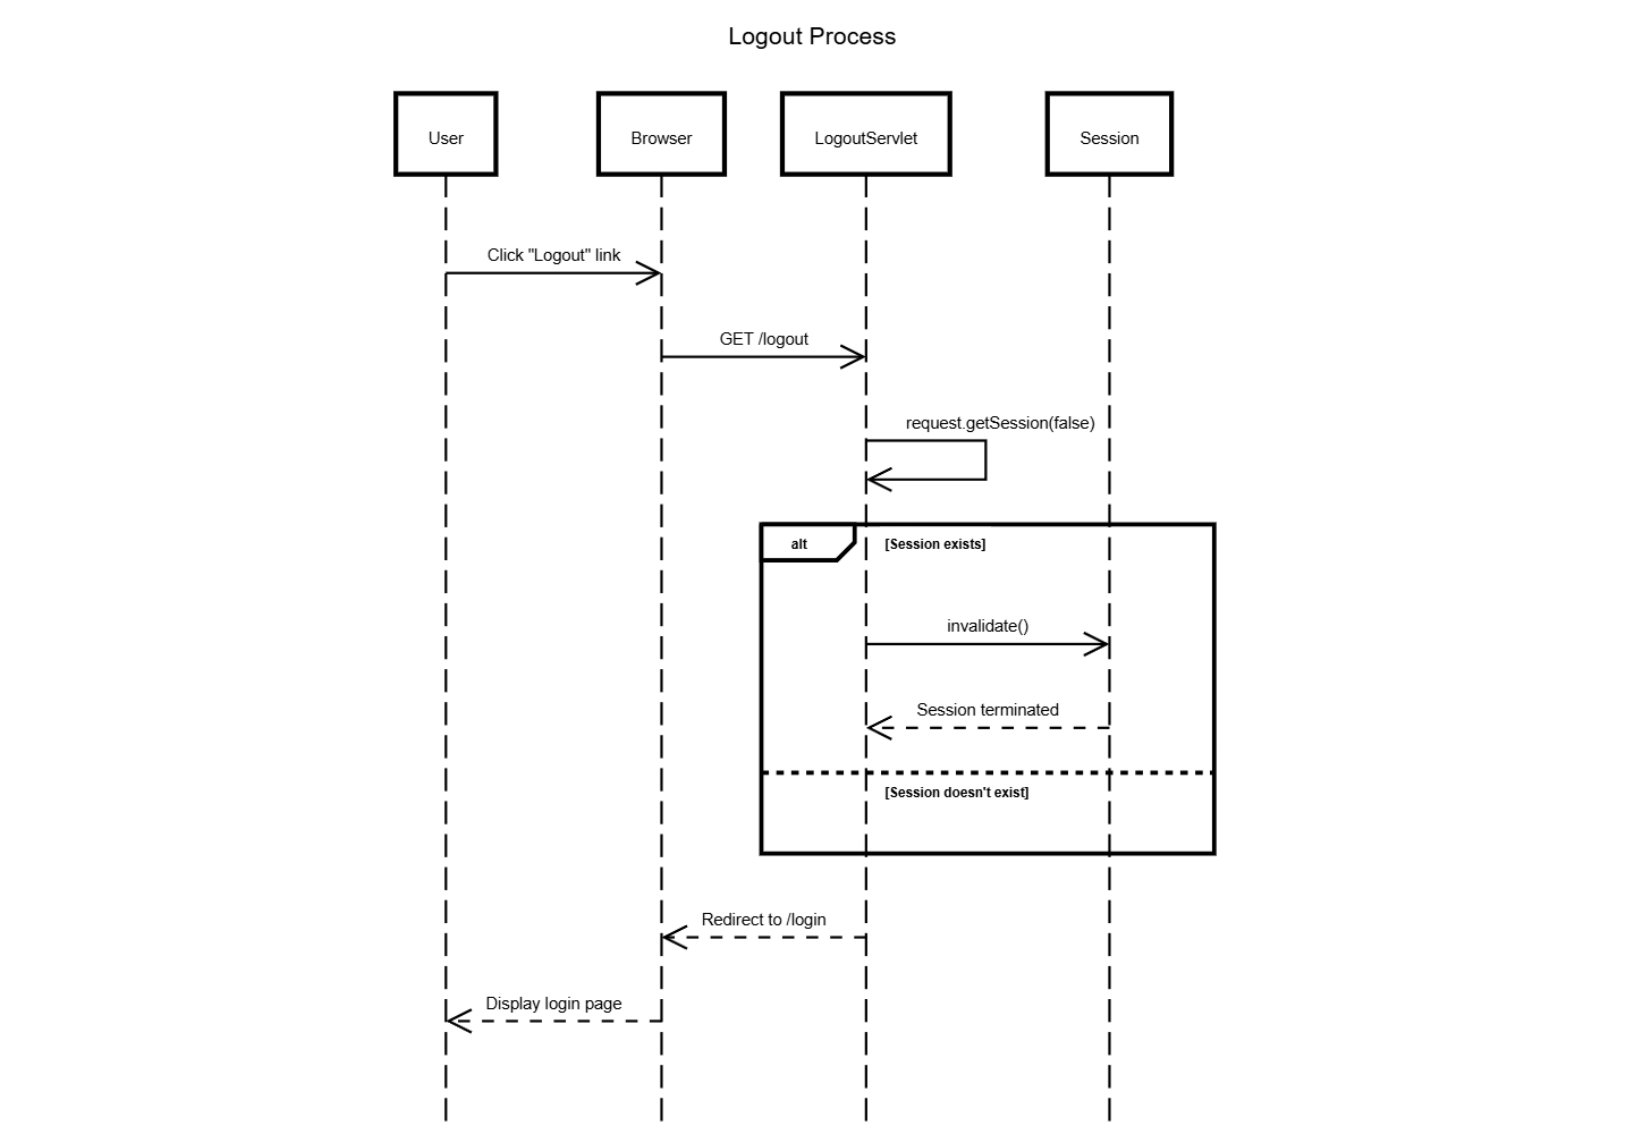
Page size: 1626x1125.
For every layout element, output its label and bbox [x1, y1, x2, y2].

picture [381, 0, 1244, 1125]
